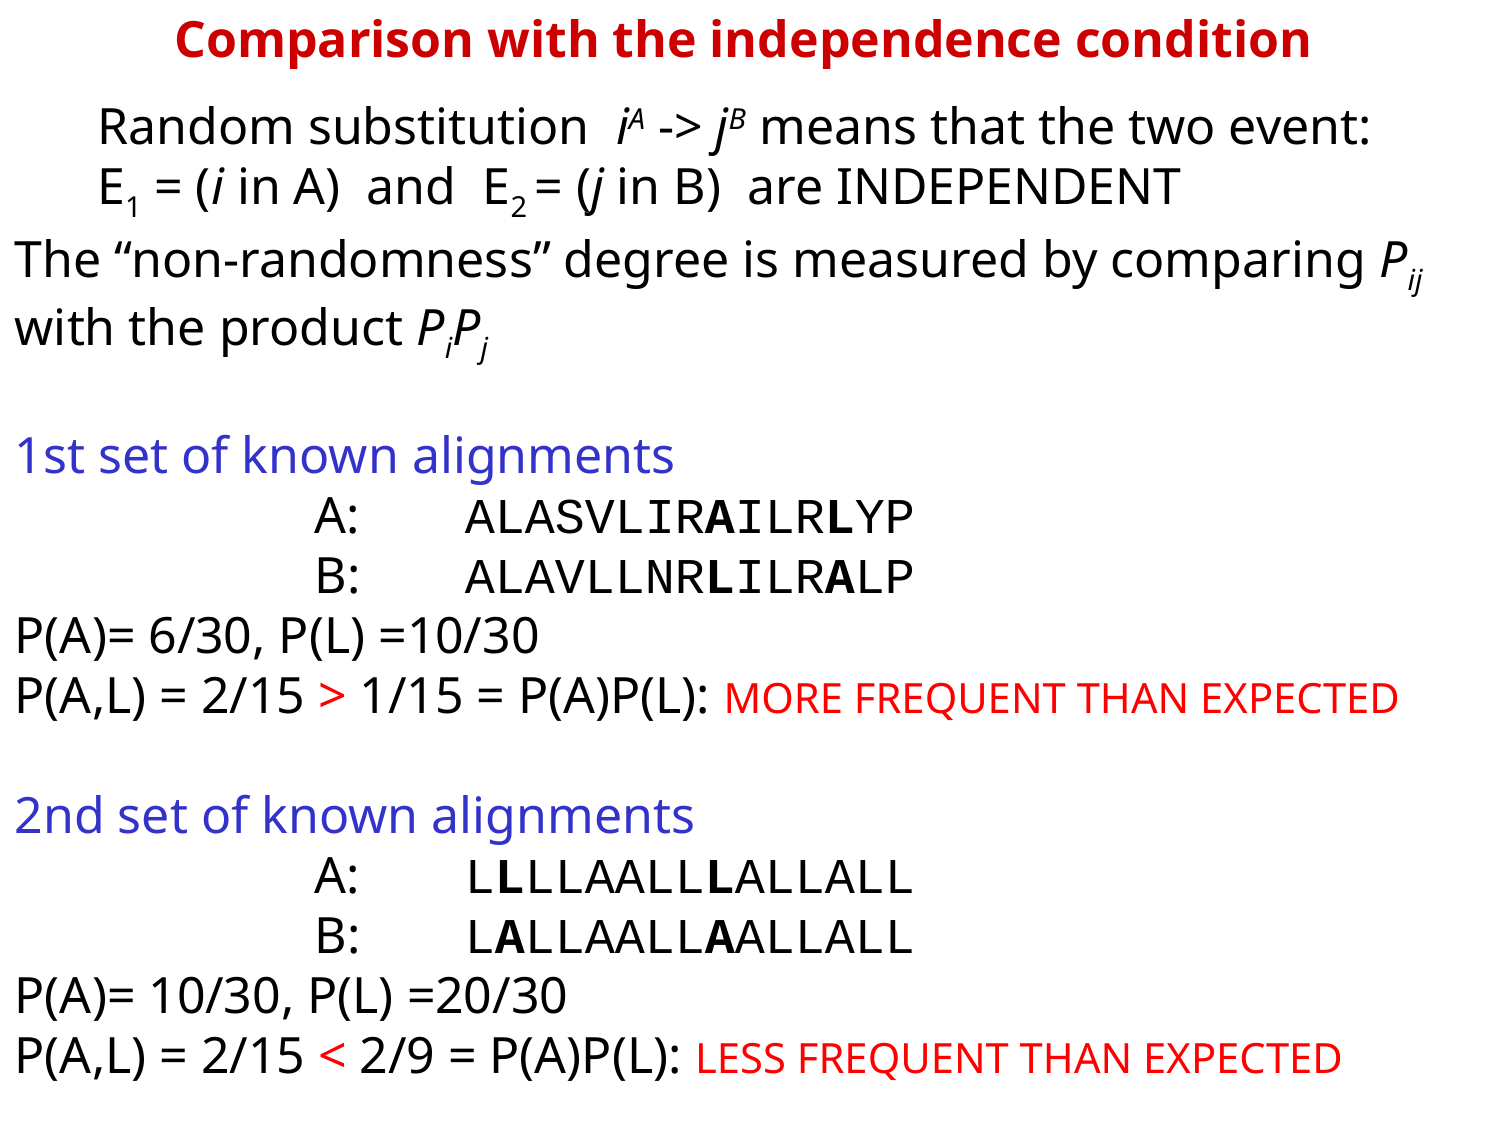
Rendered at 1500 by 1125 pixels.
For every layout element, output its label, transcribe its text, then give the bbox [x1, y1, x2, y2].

text_box Comparison with the independence condition [37, 0, 1450, 75]
text_box Random substitution iA -> jB means that the two event: E1 = (i in A) and E2 = (j in B) are INDEPENDENT [82, 87, 1388, 231]
text_box The “non-randomness” degree is measured by comparing Pij with the product PiPj 1st set of known alignments A: ALASVLIRAILRLYP B: ALAVLLNRLILRALP P(A)= 6/30, P(L) =10/30 P(A,L) = 2/15 > 1/15 = P(A)P(L): MORE FREQUENT THAN EXPECTED 2nd set of known alignments A: LLLLAALLLALLALL B: LALLAALLAALLALL P(A)= 10/30, P(L) =20/30 P(A,L) = 2/15 < 2/9 = P(A)P(L): LESS FREQUENT THAN EXPECTED [0, 219, 1500, 1092]
